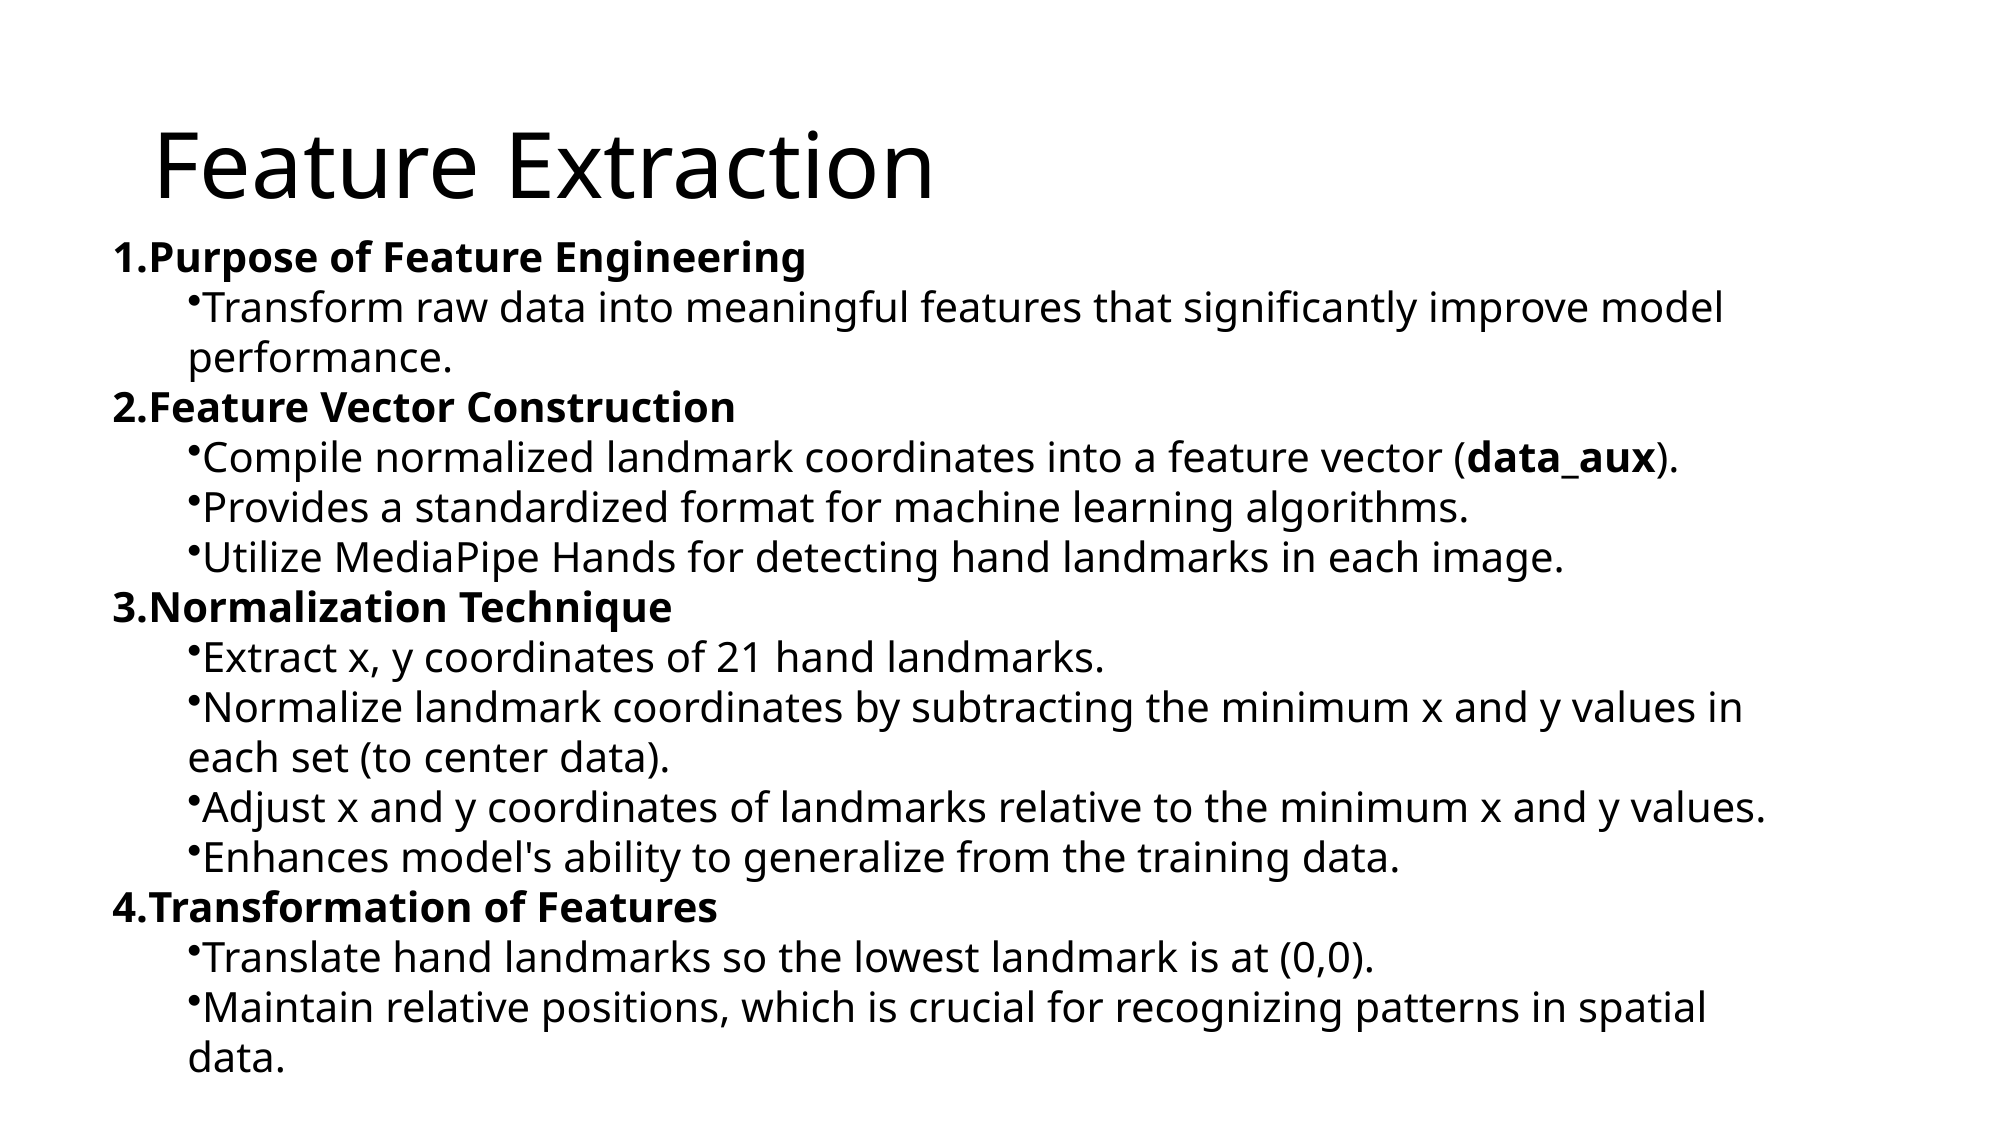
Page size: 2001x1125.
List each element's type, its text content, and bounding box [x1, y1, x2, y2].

text_box Purpose of Feature Engineering Transform raw data into meaningful features that significantly improve model performance. Feature Vector Construction Compile normalized landmark coordinates into a feature vector (data_aux). Provides a standardized format for machine learning algorithms. Utilize MediaPipe Hands for detecting hand landmarks in each image. Normalization Technique Extract x, y coordinates of 21 hand landmarks. Normalize landmark coordinates by subtracting the minimum x and y values in each set (to center data). Adjust x and y coordinates of landmarks relative to the minimum x and y values. Enhances model's ability to generalize from the training data. Transformation of Features Translate hand landmarks so the lowest landmark is at (0,0). Maintain relative positions, which is crucial for recognizing patterns in spatial data. [97, 222, 1788, 1125]
title Feature Extraction [137, 59, 1863, 278]
